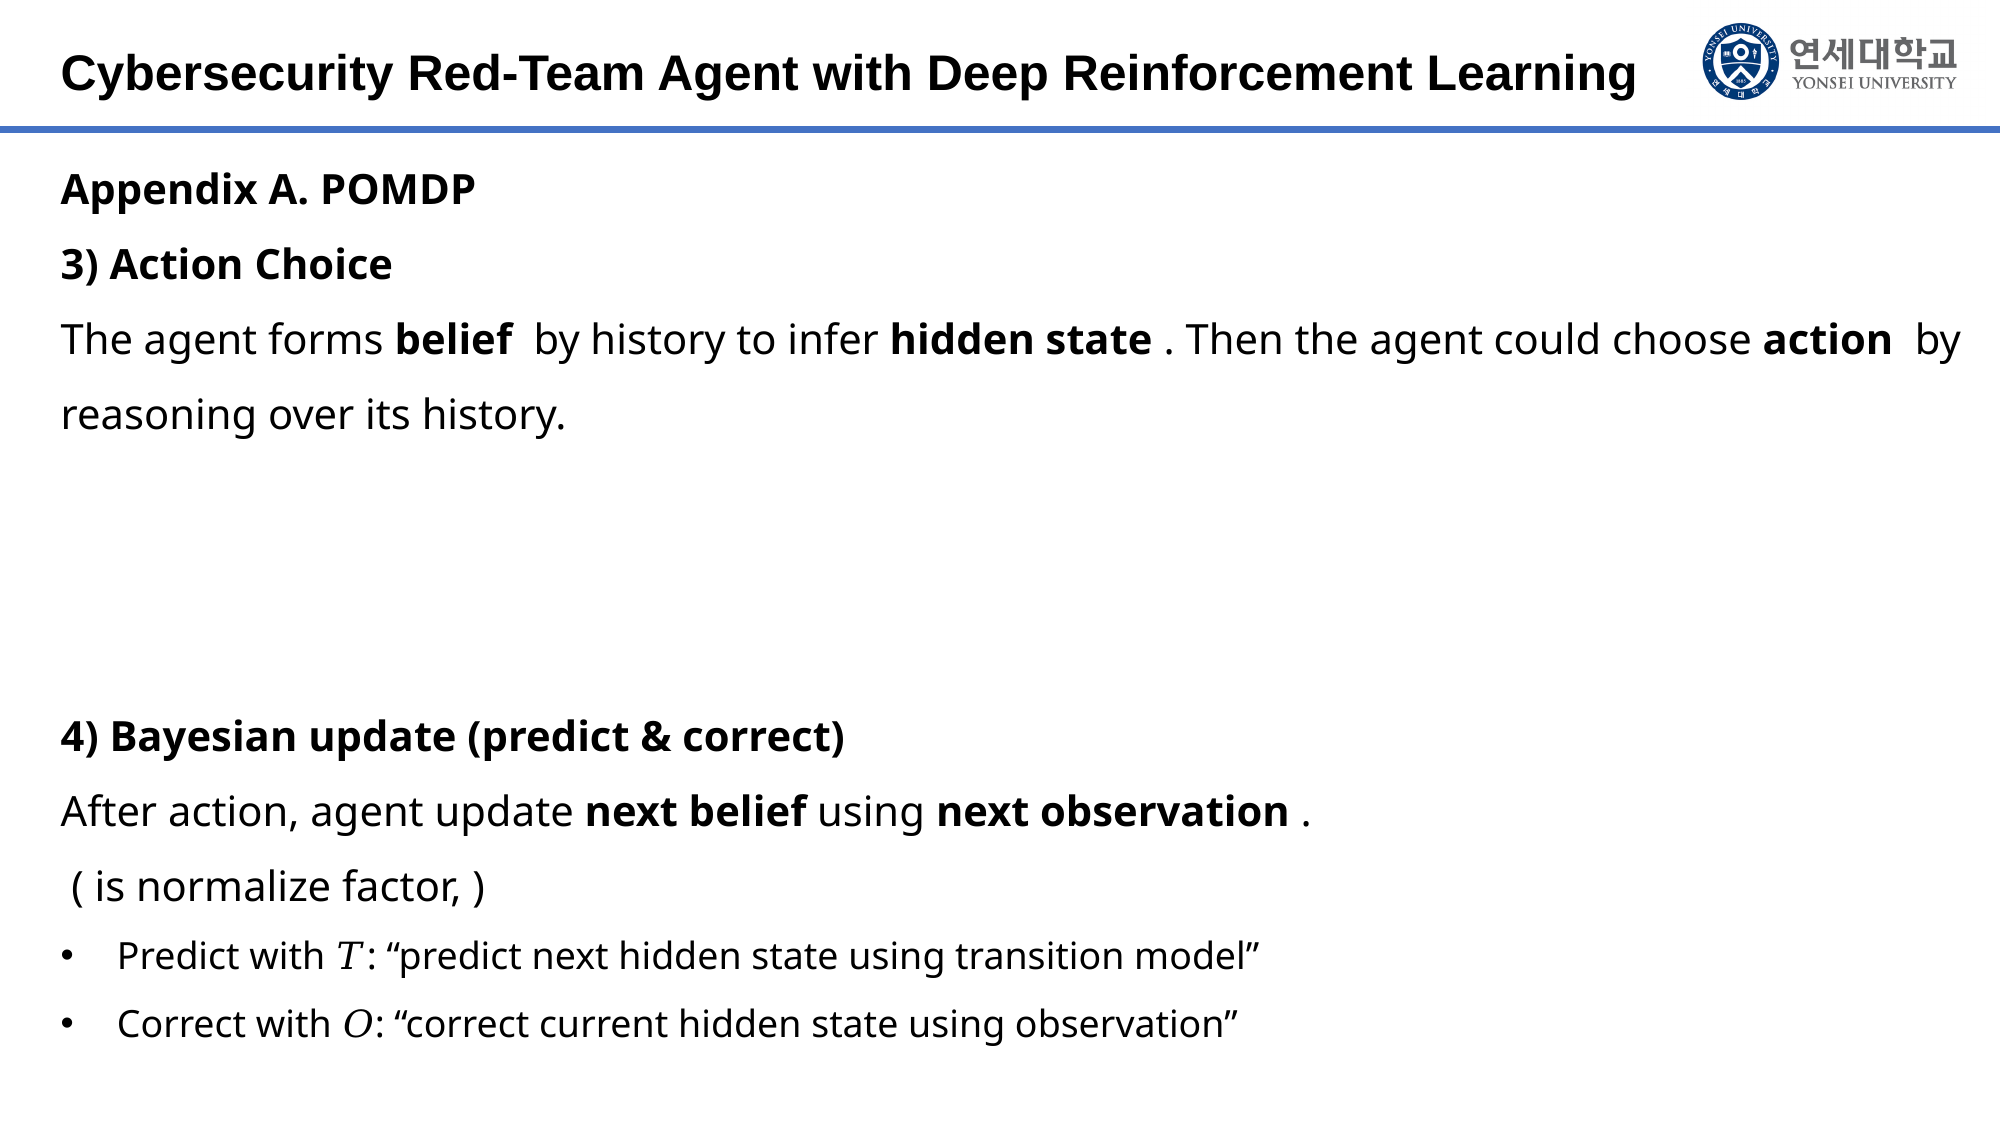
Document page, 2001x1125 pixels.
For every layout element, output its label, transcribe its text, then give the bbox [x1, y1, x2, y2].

picture [1686, 0, 1986, 125]
text_box Cybersecurity Red-Team Agent with Deep Reinforcement Learning [45, 32, 1719, 108]
